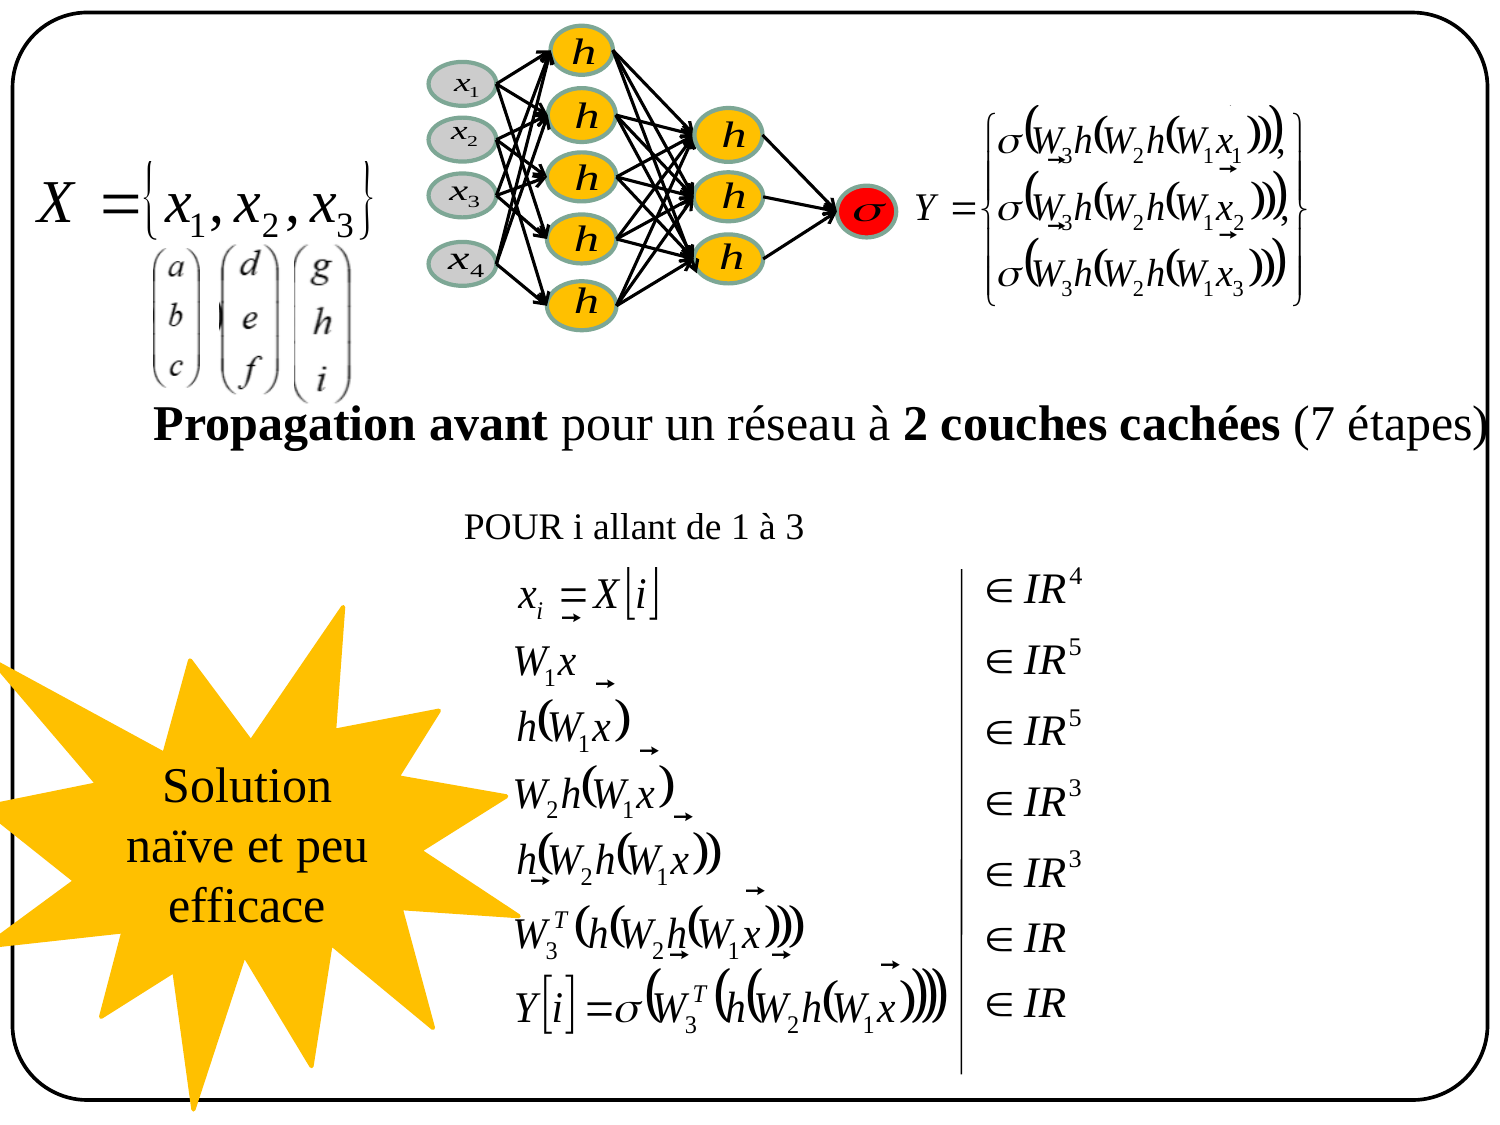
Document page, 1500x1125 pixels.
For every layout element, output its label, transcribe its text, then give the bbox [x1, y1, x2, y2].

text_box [509, 567, 948, 1042]
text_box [910, 105, 1315, 316]
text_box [982, 554, 1096, 1027]
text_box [428, 25, 897, 331]
text_box Propagation avant pour un réseau à 2 couches cachées (7 étapes) [139, 383, 1500, 459]
picture [293, 242, 352, 409]
picture [219, 242, 284, 398]
text_box Solution naïve et peu efficace [0, 605, 504, 1112]
text_box POUR i allant de 1 à 3 [449, 495, 820, 555]
picture [153, 247, 201, 389]
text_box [23, 161, 390, 254]
